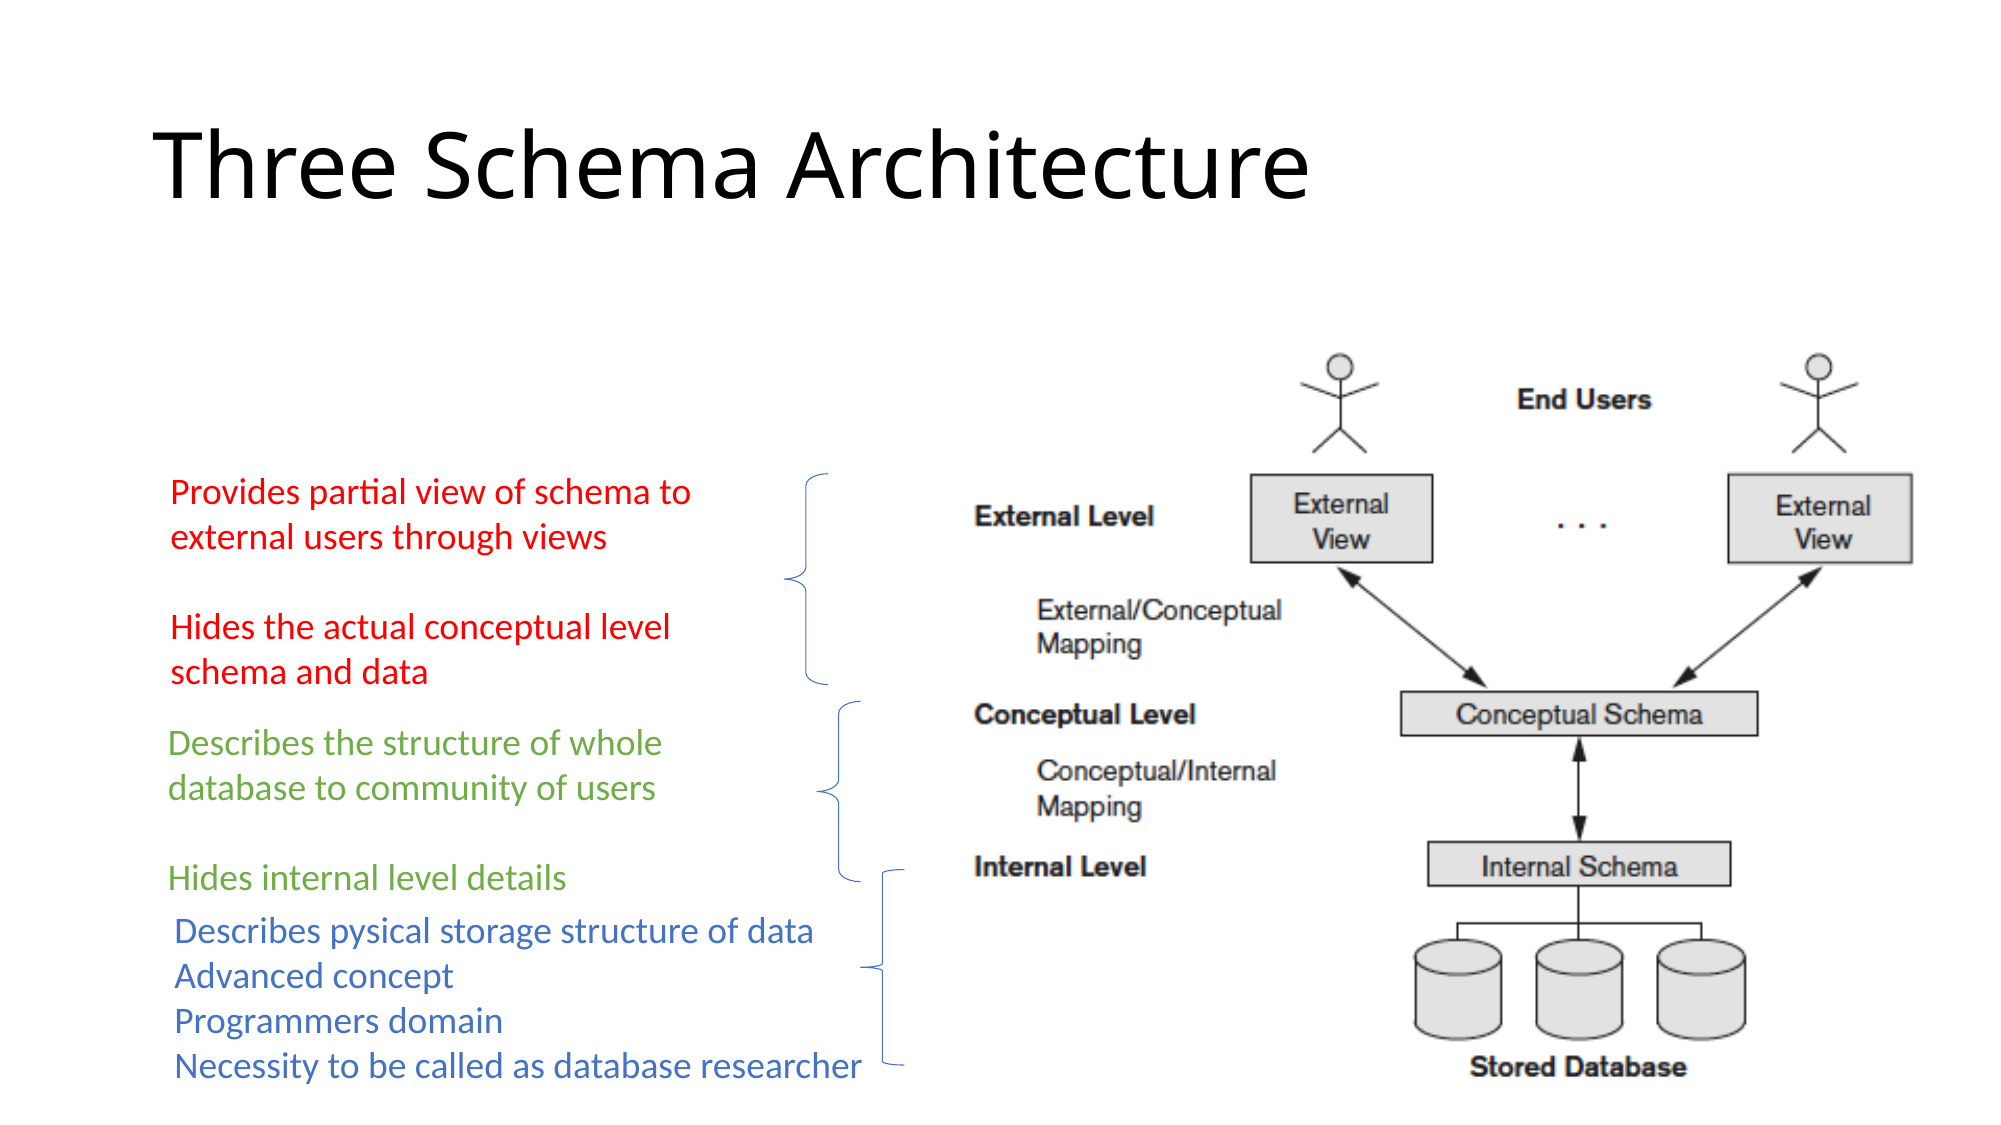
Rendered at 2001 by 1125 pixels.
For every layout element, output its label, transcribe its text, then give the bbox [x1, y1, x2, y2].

title Three Schema Architecture [137, 59, 1863, 278]
text_box Provides partial view of schema to external users through views Hides the actual conceptual level schema and data [155, 459, 803, 700]
text_box [816, 700, 861, 883]
text_box Describes pysical storage structure of data Advanced concept Programmers domain Necessity to be called as database researcher [159, 898, 879, 1094]
text_box [803, 473, 828, 686]
text_box [879, 868, 905, 1066]
text_box Describes the structure of whole database to community of users Hides internal level details [153, 710, 800, 906]
picture [965, 345, 1926, 1098]
